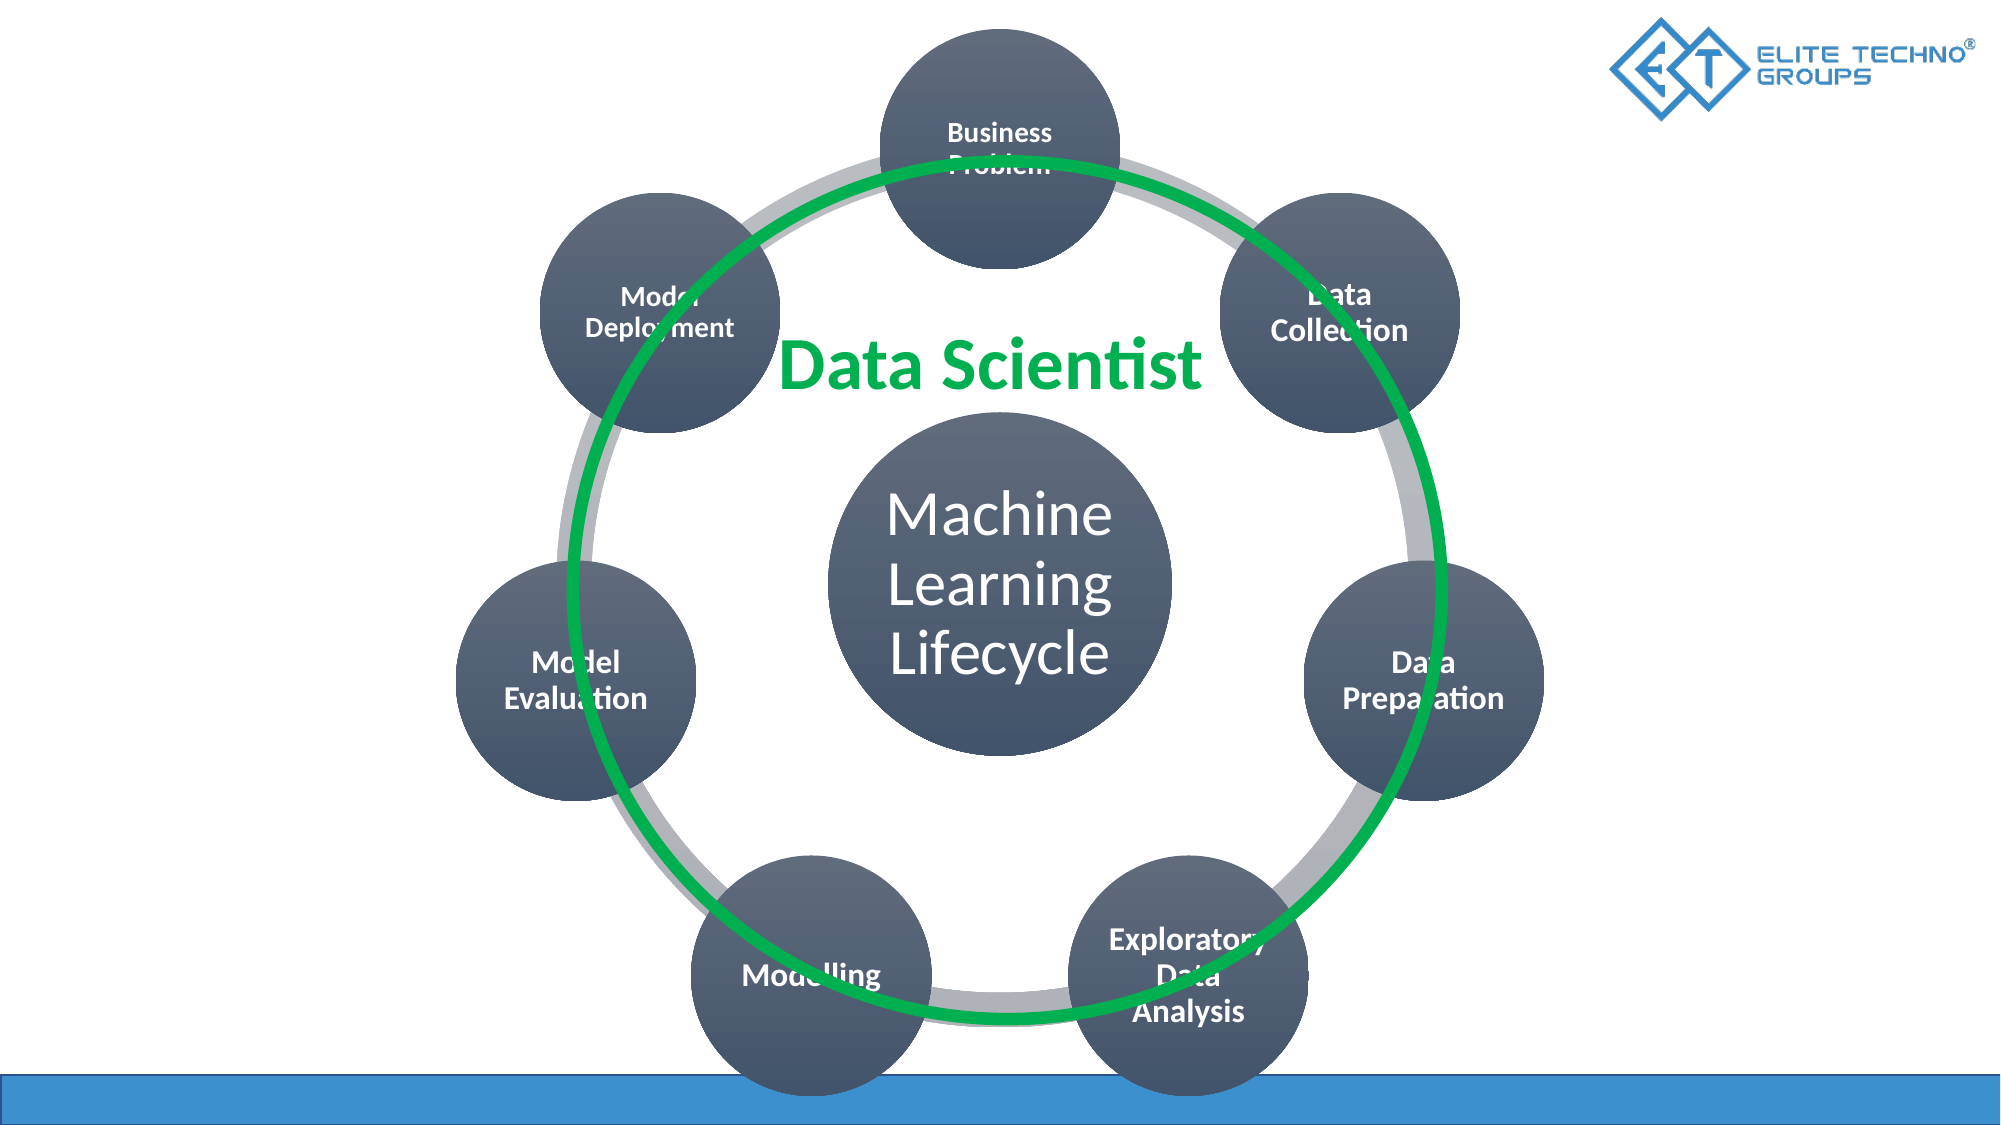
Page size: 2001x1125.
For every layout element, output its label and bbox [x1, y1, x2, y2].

picture [0, 0, 2001, 1125]
text_box [90, 28, 1909, 1097]
